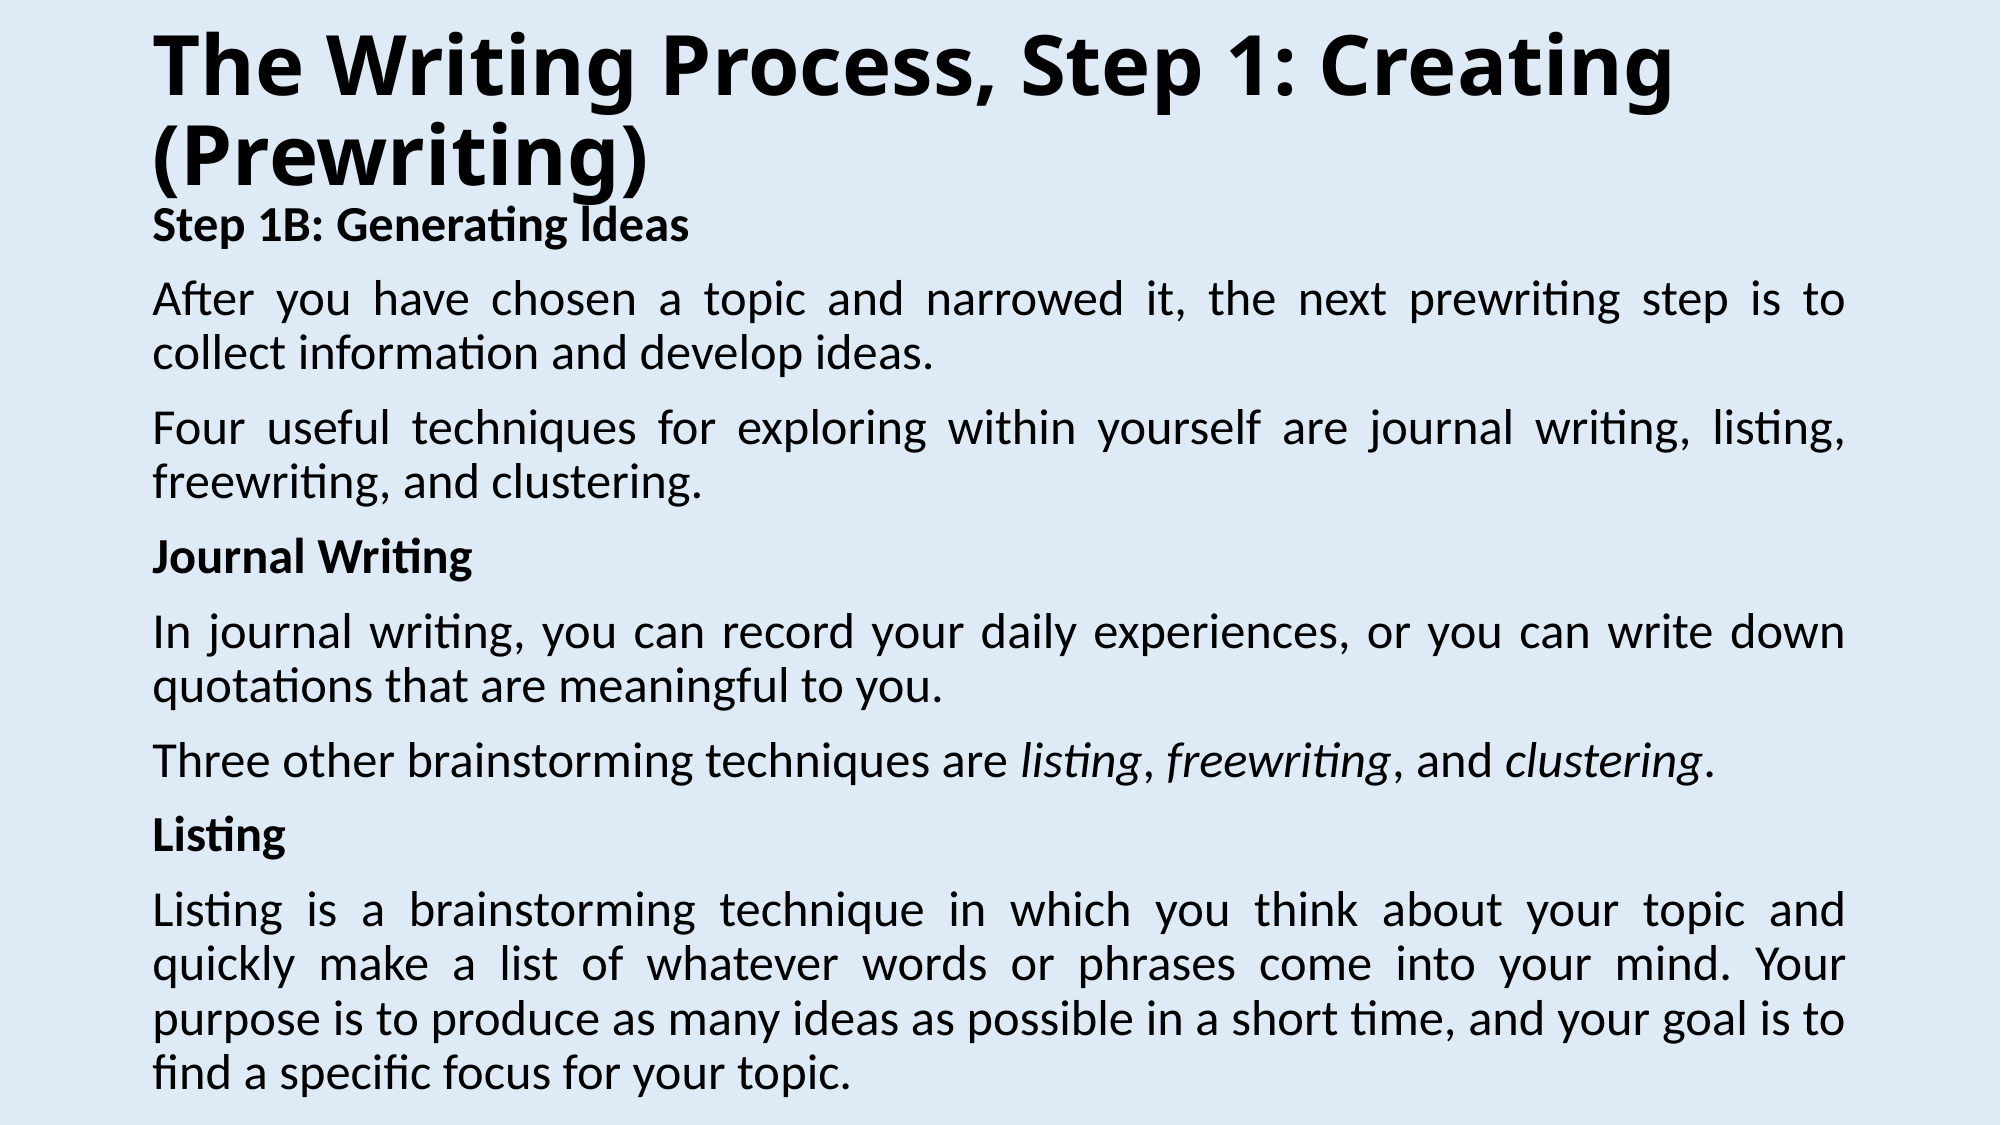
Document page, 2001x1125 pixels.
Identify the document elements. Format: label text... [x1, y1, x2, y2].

title The Writing Process, Step 1: Creating (Prewriting) [137, 55, 1863, 172]
list Step 1B: Generating ldeas After you have chosen a topic and narrowed it, the next prewriting step is to collect information and develop ideas. Four useful techniques for exploring within yourself are journal writing, listing, freewriting, and clustering. Journal Writing In journal writing, you can record your daily experiences, or you can write down quotations that are meaningful to you. Three other brainstorming techniques are listing, freewriting, and clustering. Listing Listing is a brainstorming technique in which you think about your topic and quickly make a list of whatever words or phrases come into your mind. Your purpose is to produce as many ideas as possible in a short time, and your goal is to find a specific focus for your topic. [137, 189, 1863, 1112]
